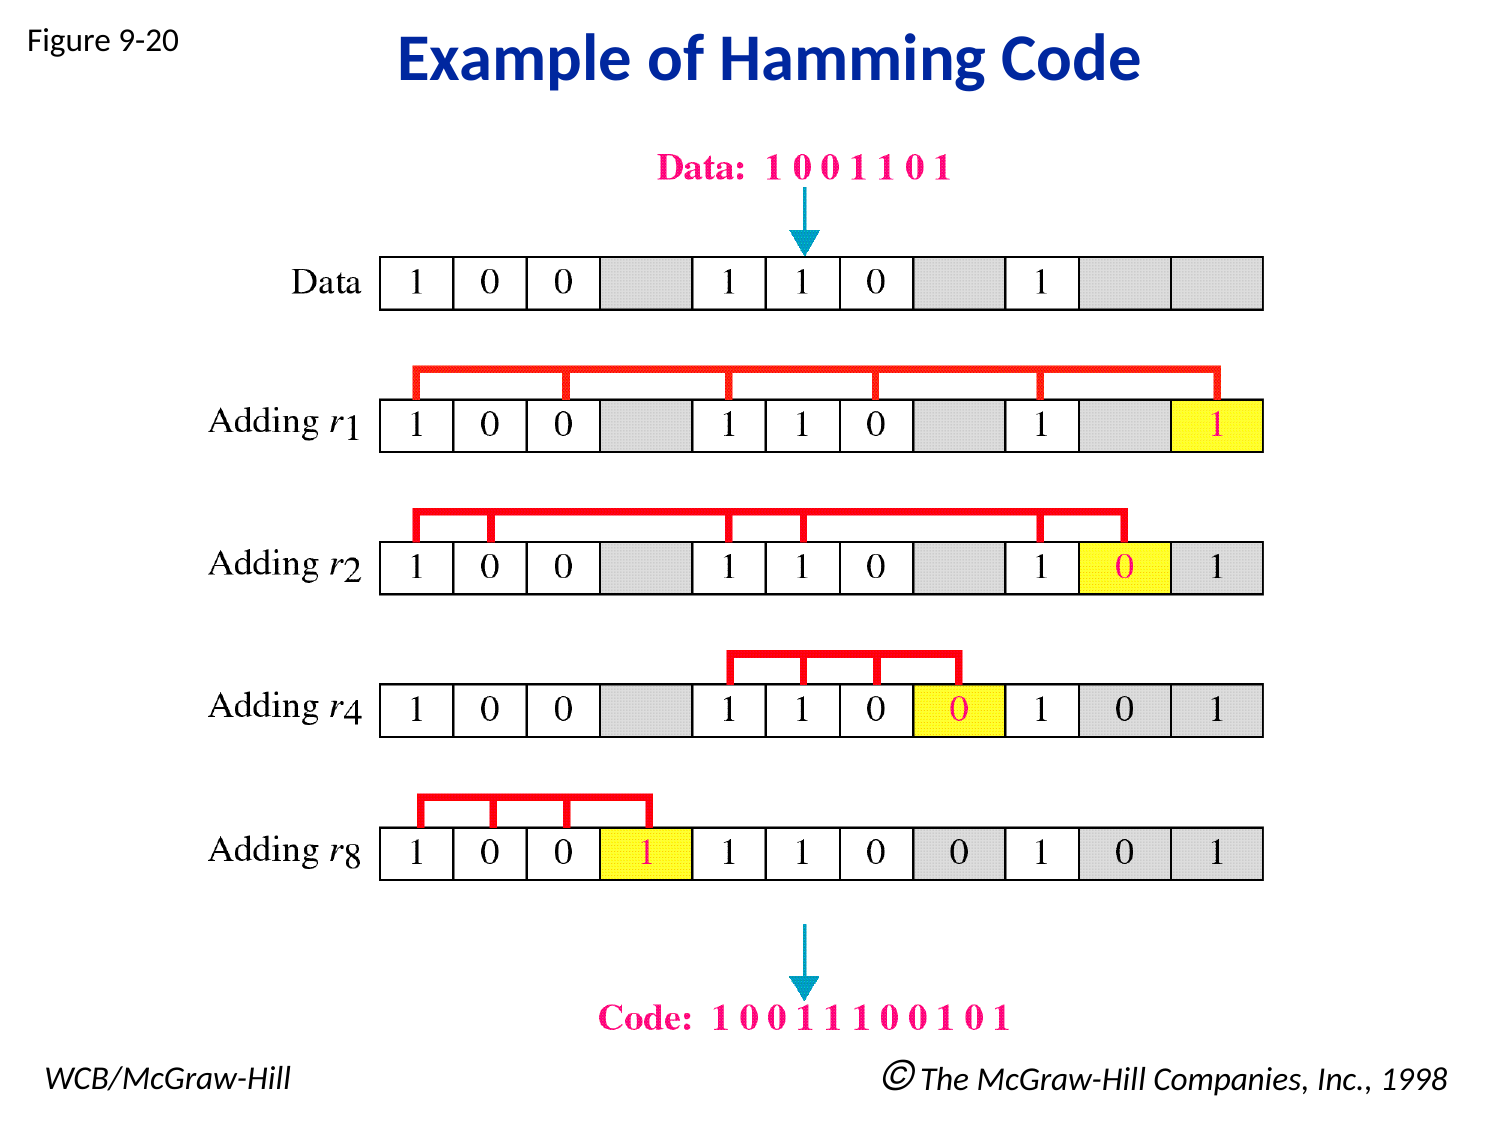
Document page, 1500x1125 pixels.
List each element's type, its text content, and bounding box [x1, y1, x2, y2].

text_box Example of Hamming Code [382, 6, 1158, 102]
text_box  The McGraw-Hill Companies, Inc., 1998 [864, 1041, 1464, 1107]
picture [206, 144, 1264, 1039]
text_box WCB/McGraw-Hill [29, 1048, 307, 1104]
text_box Figure 9-20 [12, 11, 195, 66]
